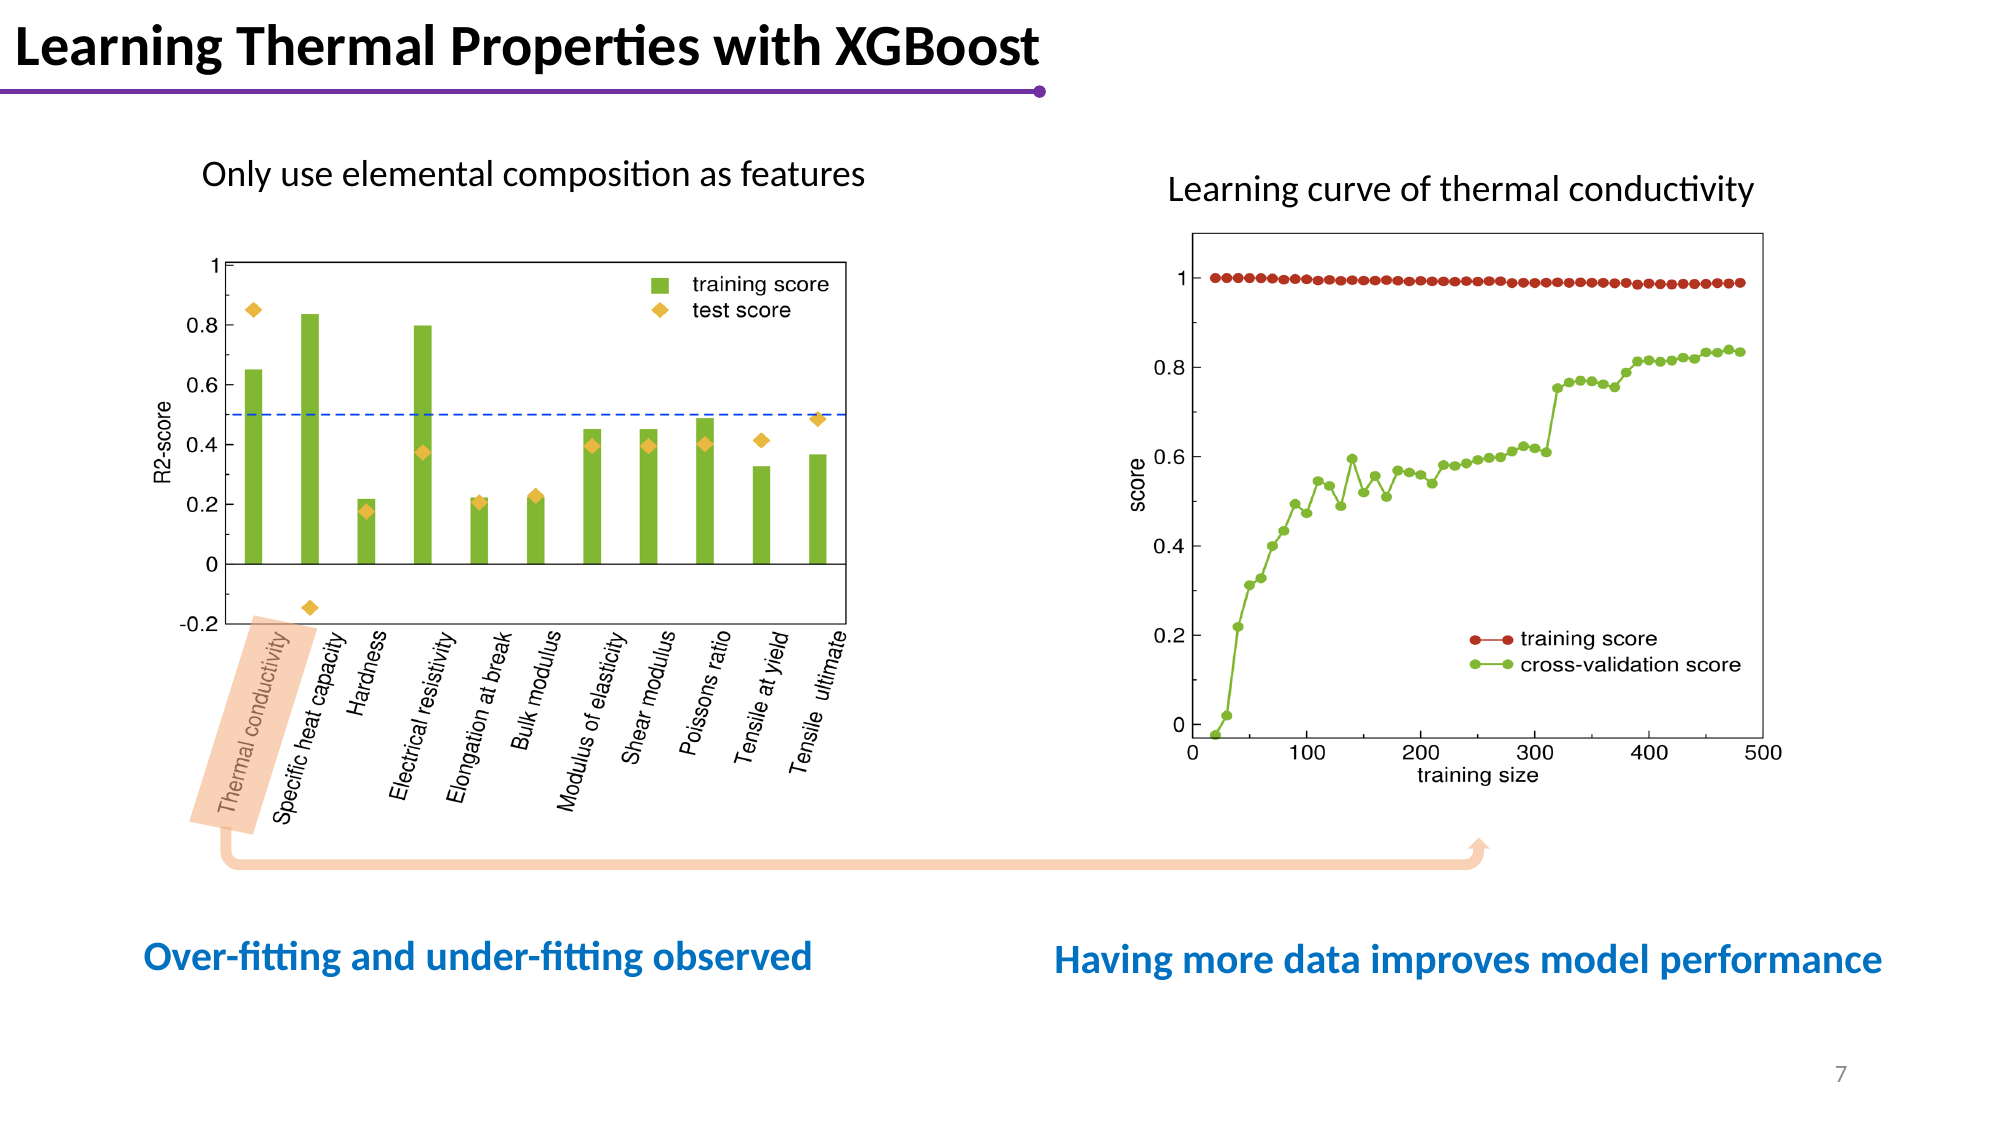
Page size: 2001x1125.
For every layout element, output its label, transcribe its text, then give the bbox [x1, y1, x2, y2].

picture [121, 228, 209, 854]
text_box Learning Thermal Properties with XGBoost [1, 0, 1071, 85]
text_box Only use elemental composition as features [187, 141, 943, 202]
text_box Having more data improves model performance [1039, 924, 1921, 989]
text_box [209, 156, 1813, 871]
text_box Over-fitting and under-fitting observed [128, 921, 909, 986]
slide_number 7 [1412, 1042, 1863, 1103]
